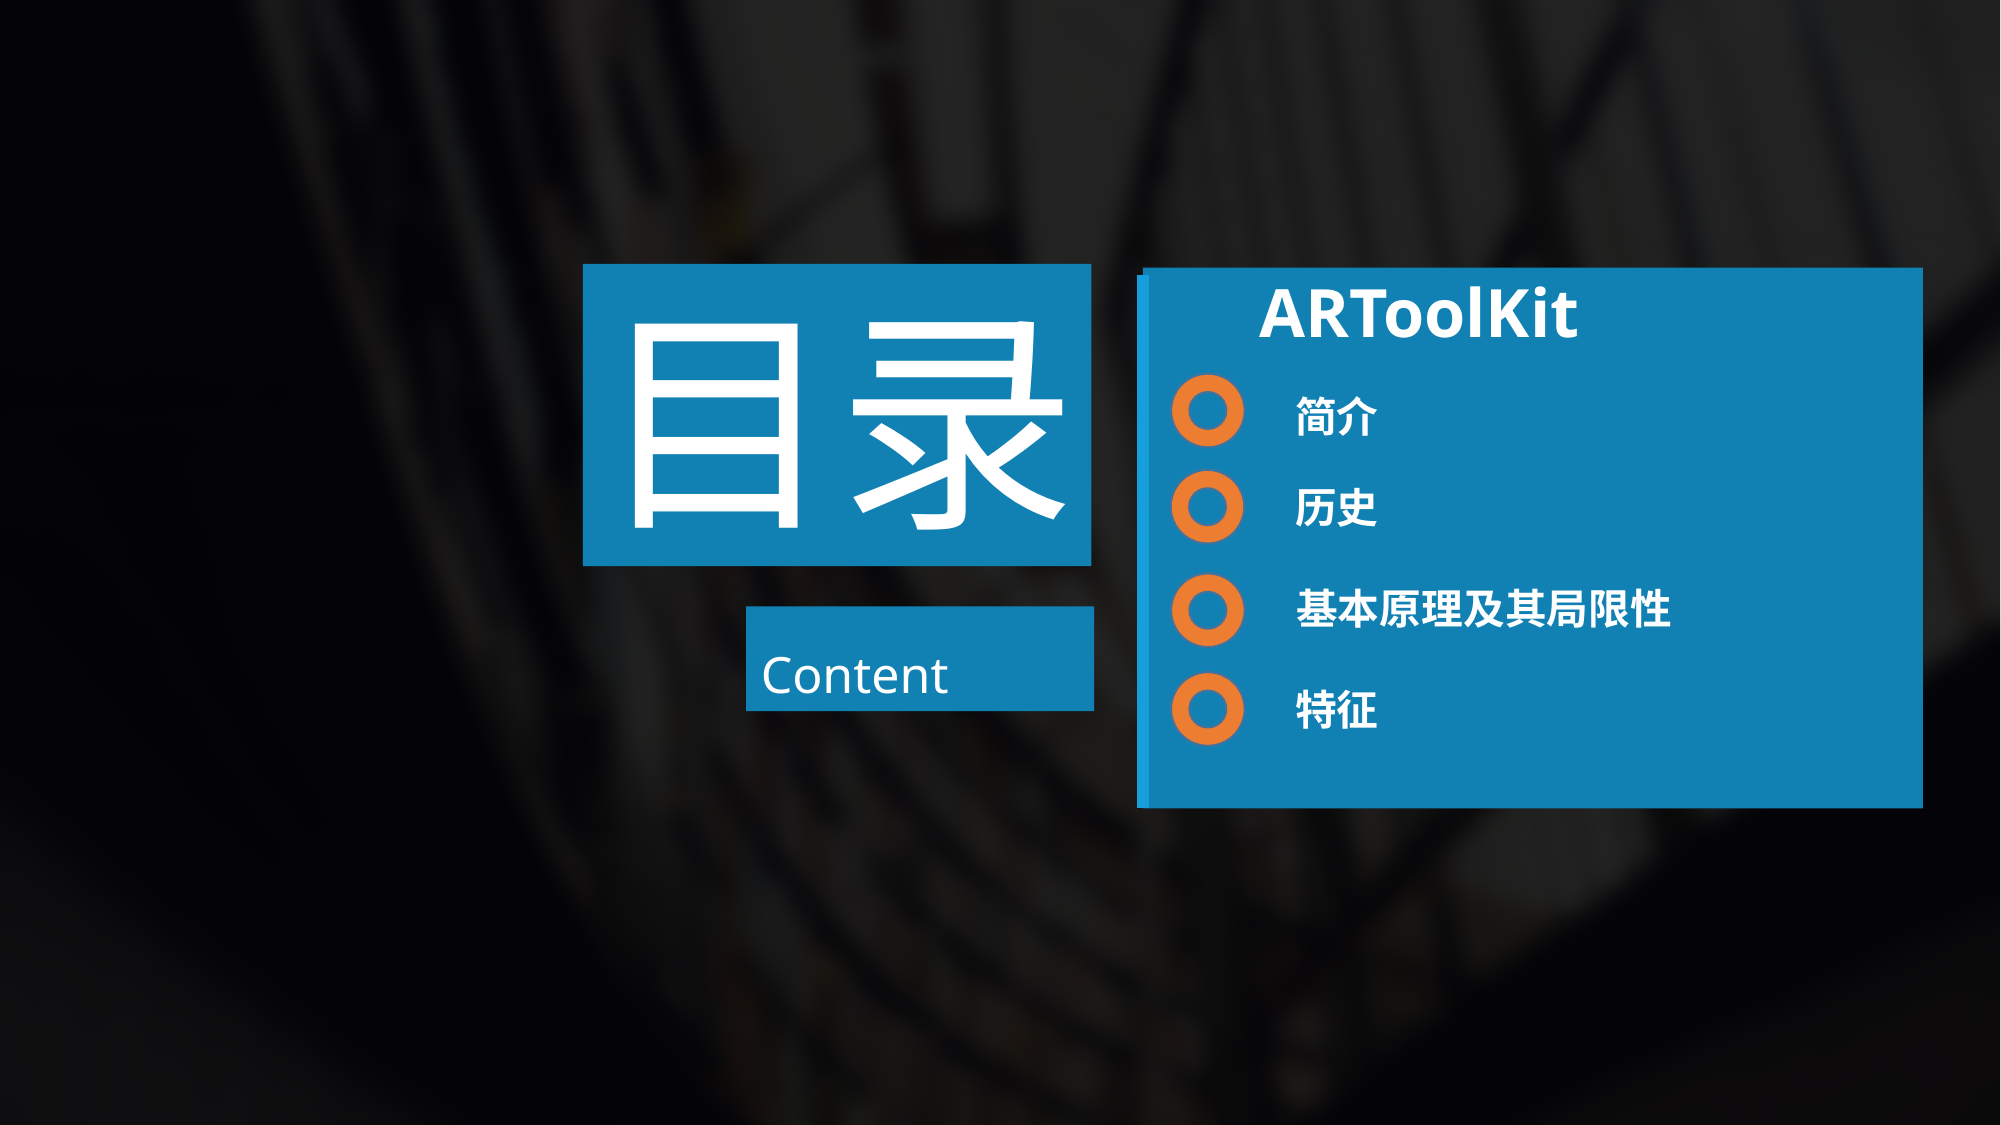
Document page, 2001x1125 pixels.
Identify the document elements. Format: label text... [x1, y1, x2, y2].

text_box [1244, 263, 1724, 742]
text_box Content [746, 606, 1095, 712]
text_box 目录 [582, 263, 1092, 567]
text_box [1169, 671, 1244, 747]
text_box [1169, 572, 1244, 649]
text_box [1169, 468, 1244, 545]
text_box [1142, 267, 1924, 809]
text_box [1169, 372, 1244, 449]
